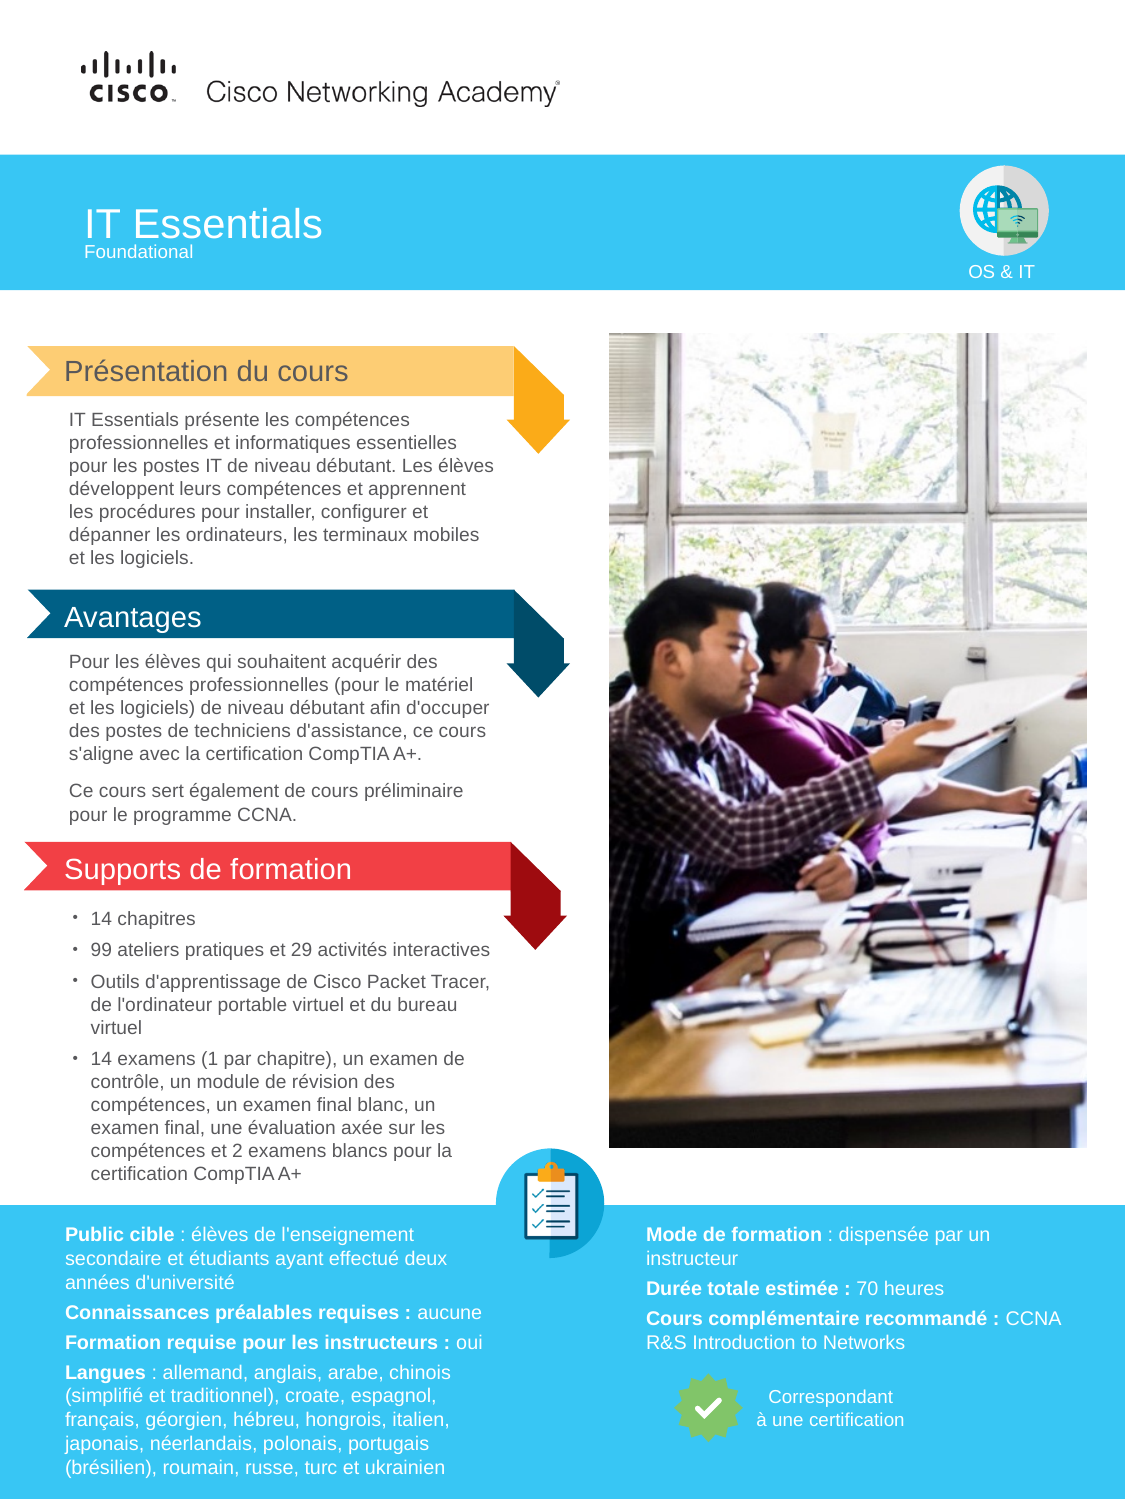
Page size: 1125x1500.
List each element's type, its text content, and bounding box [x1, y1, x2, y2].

text_box IT Essentials [64, 181, 953, 279]
text_box Correspondant à une certification [748, 1377, 920, 1438]
text_box [27, 840, 504, 893]
text_box [0, 153, 1125, 292]
text_box OS & IT [953, 258, 1051, 290]
text_box [547, 1146, 607, 1261]
text_box Foundational [69, 232, 209, 270]
text_box [25, 868, 49, 893]
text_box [673, 1373, 744, 1443]
text_box [22, 584, 49, 643]
text_box Présentation du cours [49, 345, 365, 396]
text_box Public cible : élèves de l'enseignement secondaire et étudiants ayant effectué deux années d'université Connaissances préalables requises : aucune Formation requise pour les instructeurs : oui Langues : allemand, anglais, arabe, chinois (simplifié et traditionnel), croate, espagnol, français, géorgien, hébreu, hongrois, italien, japonais, néerlandais, polonais, portugais (brésilien), roumain, russe, turc et ukrainien [50, 1214, 507, 1486]
text_box [19, 836, 49, 895]
text_box [493, 1146, 549, 1261]
text_box [21, 340, 49, 399]
text_box Pour les élèves qui souhaitent acquérir des compétences professionnelles (pour le matériel et les logiciels) de niveau débutant afin d'occuper des postes de techniciens d'assistance, ce cours s'aligne avec la certification CompTIA A+. Ce cours sert également de cours préliminaire pour le programme CCNA. [69, 649, 495, 825]
text_box [30, 588, 507, 640]
text_box IT Essentials présente les compétences professionnelles et informatiques essentielles pour les postes IT de niveau débutant. Les élèves développent leurs compétences et apprennent les procédures pour installer, configurer et dépanner les ordinateurs, les terminaux mobiles et les logiciels. [69, 407, 495, 569]
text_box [503, 841, 568, 951]
text_box [0, 1203, 1125, 1500]
text_box Avantages [49, 590, 218, 641]
picture [609, 333, 1087, 1148]
text_box Supports de formation [49, 843, 368, 893]
text_box [27, 344, 507, 398]
text_box 14 chapitres 99 ateliers pratiques et 29 activités interactives Outils d'apprentissage de Cisco Packet Tracer, de l'ordinateur portable virtuel et du bureau virtuel 14 examens (1 par chapitre), un examen de contrôle, un module de révision des compétences, un examen final blanc, un examen final, une évaluation axée sur les compétences et 2 examens blancs pour la certification CompTIA A+ [72, 906, 507, 1185]
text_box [958, 165, 1051, 257]
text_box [506, 345, 571, 454]
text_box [506, 589, 571, 698]
picture [81, 51, 560, 107]
text_box [29, 619, 49, 640]
picture [521, 1157, 575, 1242]
text_box Mode de formation : dispensée par un instructeur Durée totale estimée : 70 heures Cours complémentaire recommandé : CCNA R&S Introduction to Networks [631, 1214, 1076, 1361]
